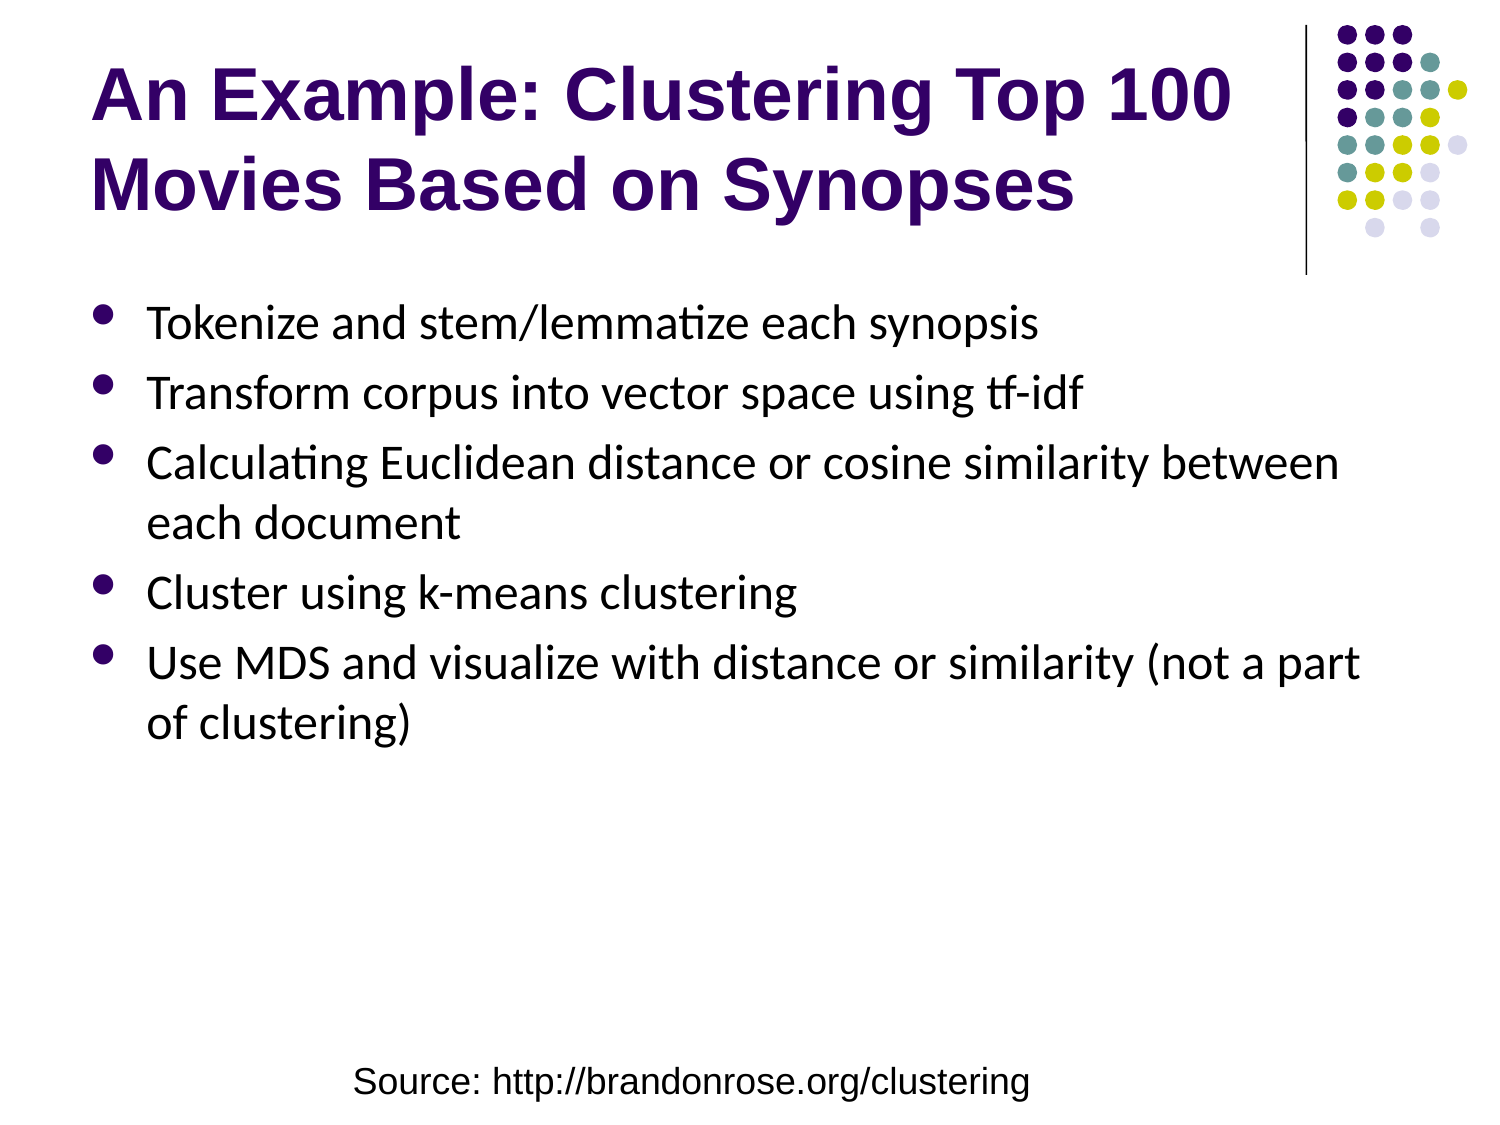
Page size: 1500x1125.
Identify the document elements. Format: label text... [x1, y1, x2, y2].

title An Example: Clustering Top 100 Movies Based on Synopses [74, 19, 1313, 233]
list Tokenize and stem/lemmatize each synopsis Transform corpus into vector space using tf-idf Calculating Euclidean distance or cosine similarity between each document Cluster using k-means clustering Use MDS and visualize with distance or similarity (not a part of clustering) [74, 281, 1426, 1006]
text_box Source: http://brandonrose.org/clustering [337, 1049, 1046, 1110]
